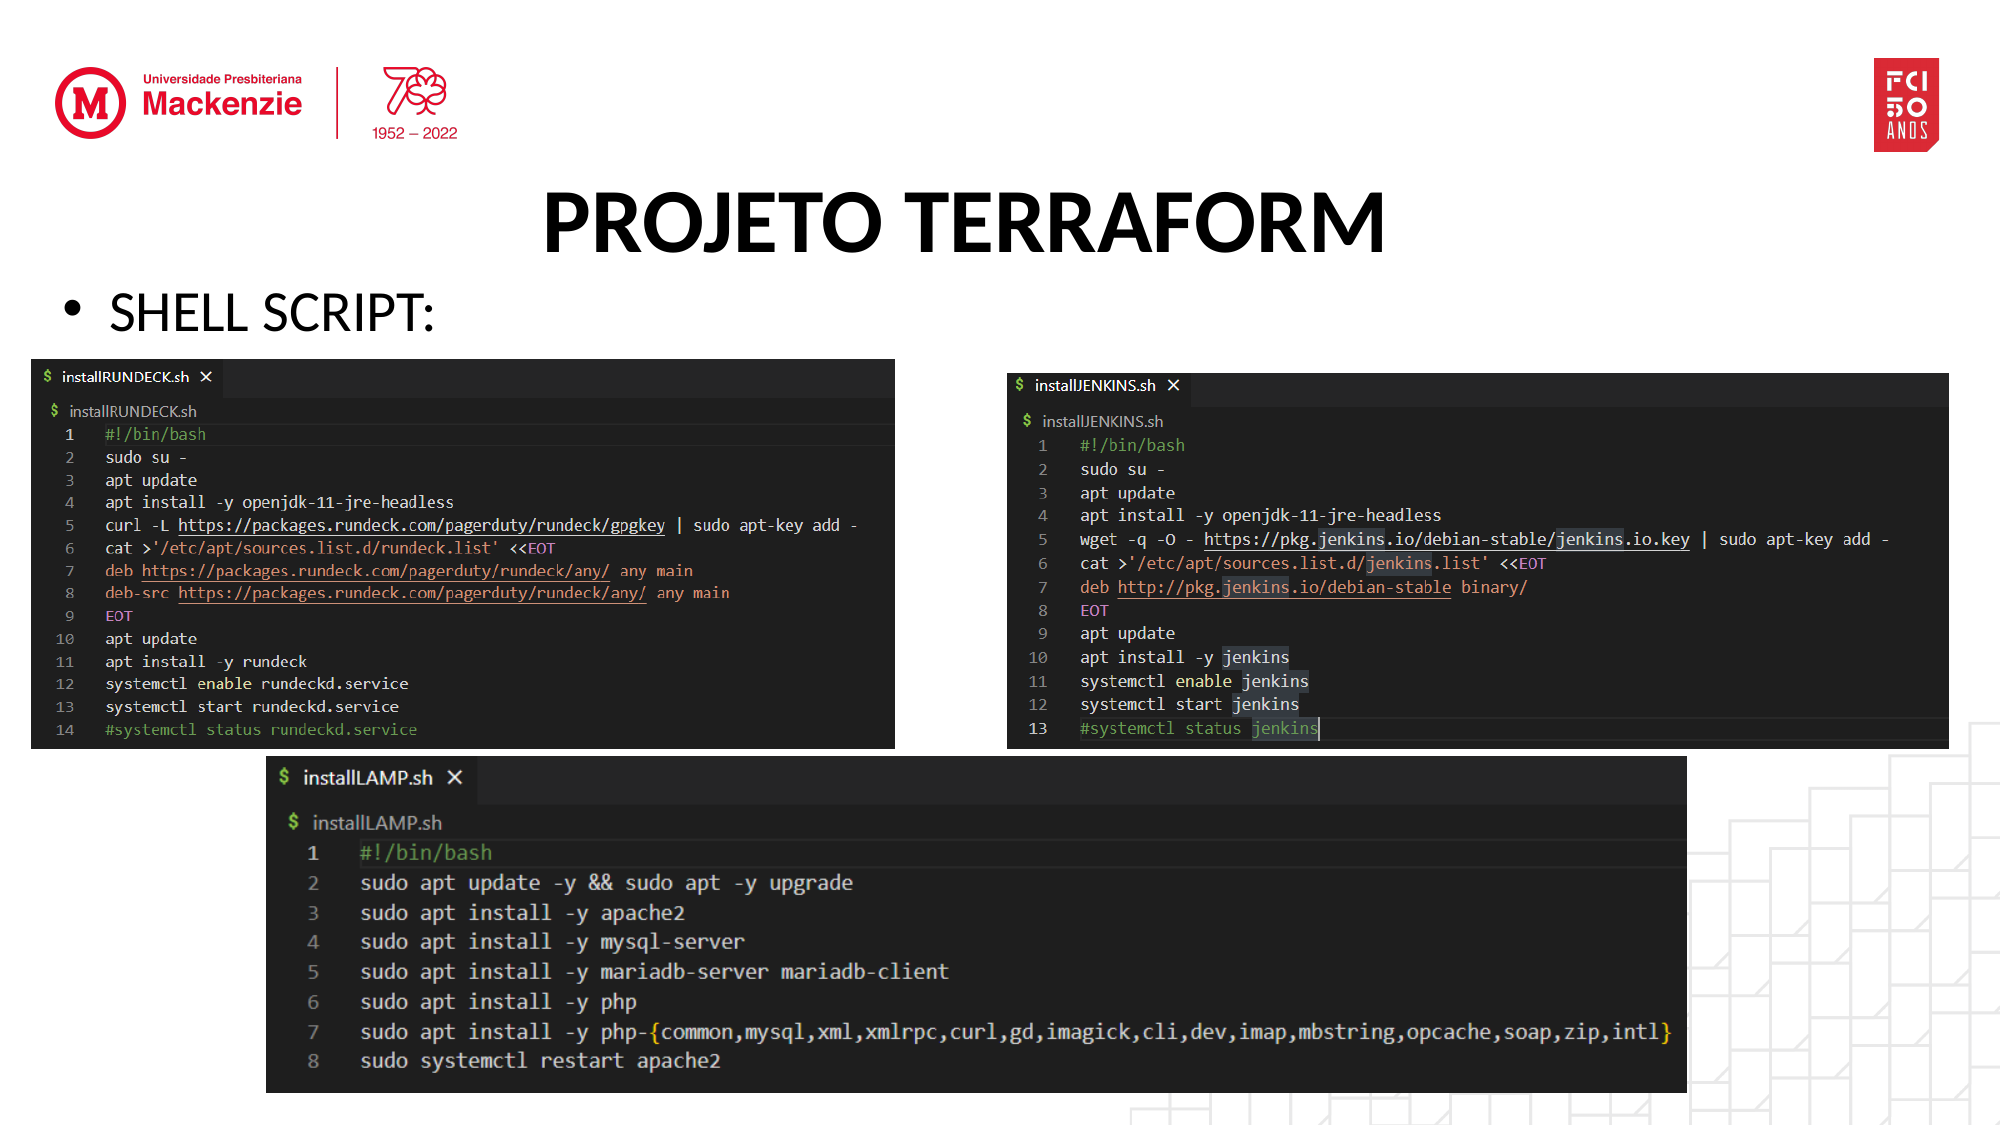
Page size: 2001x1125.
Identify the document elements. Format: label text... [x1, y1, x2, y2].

text_box SHELL SCRIPT: [47, 265, 1906, 351]
picture [1007, 373, 1949, 749]
picture [266, 756, 1687, 1093]
text_box PROJETO TERRAFORM [362, 42, 1591, 265]
picture [31, 359, 895, 749]
picture [55, 67, 362, 139]
